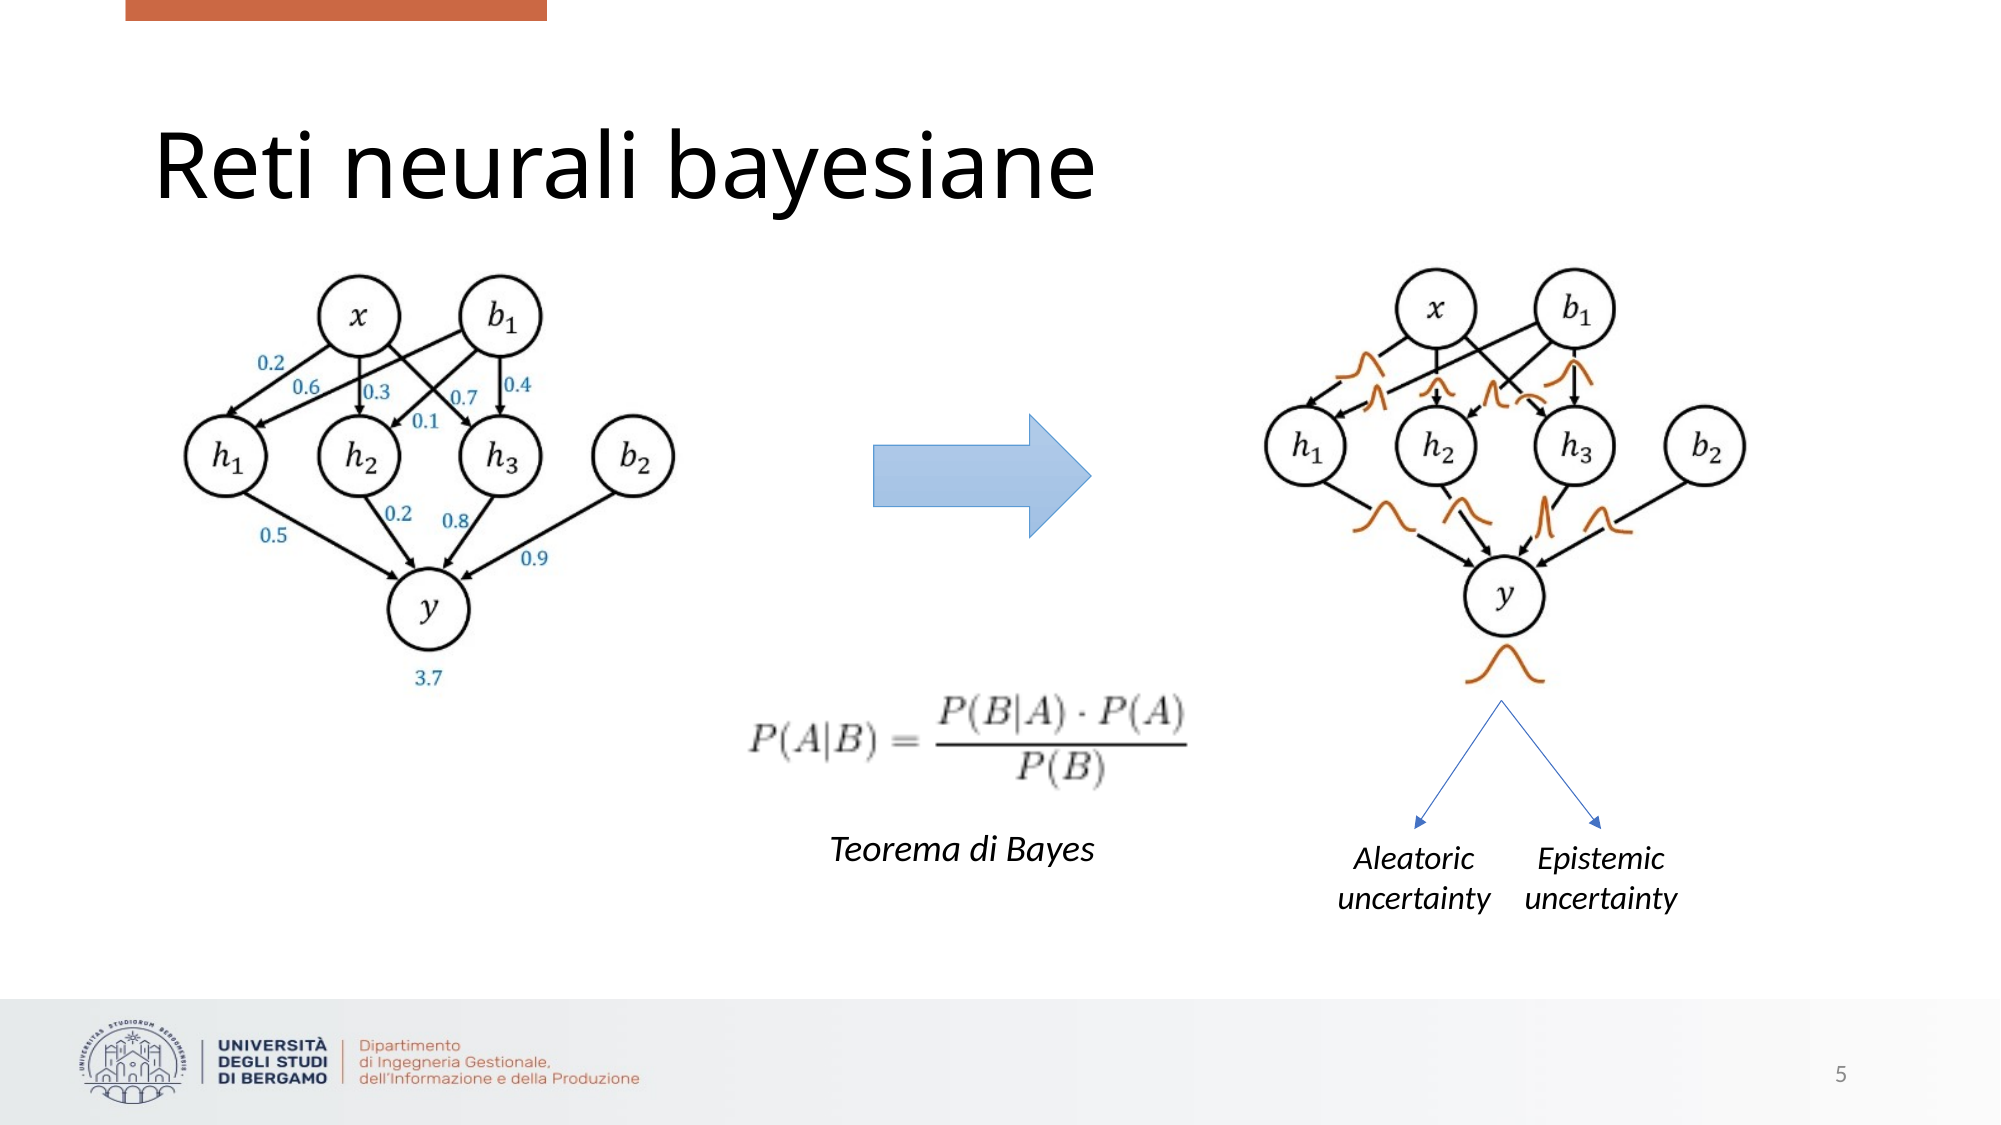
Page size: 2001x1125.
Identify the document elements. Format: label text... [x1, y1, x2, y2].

text_box Aleatoric uncertainty [1322, 829, 1506, 924]
text_box [873, 413, 1092, 539]
slide_number 4 [1412, 1042, 1863, 1103]
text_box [1502, 700, 1602, 830]
picture [1242, 251, 1760, 701]
picture [729, 659, 1209, 830]
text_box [1414, 700, 1502, 830]
picture [181, 251, 684, 701]
title Reti neurali bayesiane [137, 59, 1863, 278]
text_box Epistemic uncertainty [1509, 829, 1693, 924]
text_box Teorema di Bayes [814, 830, 1151, 877]
